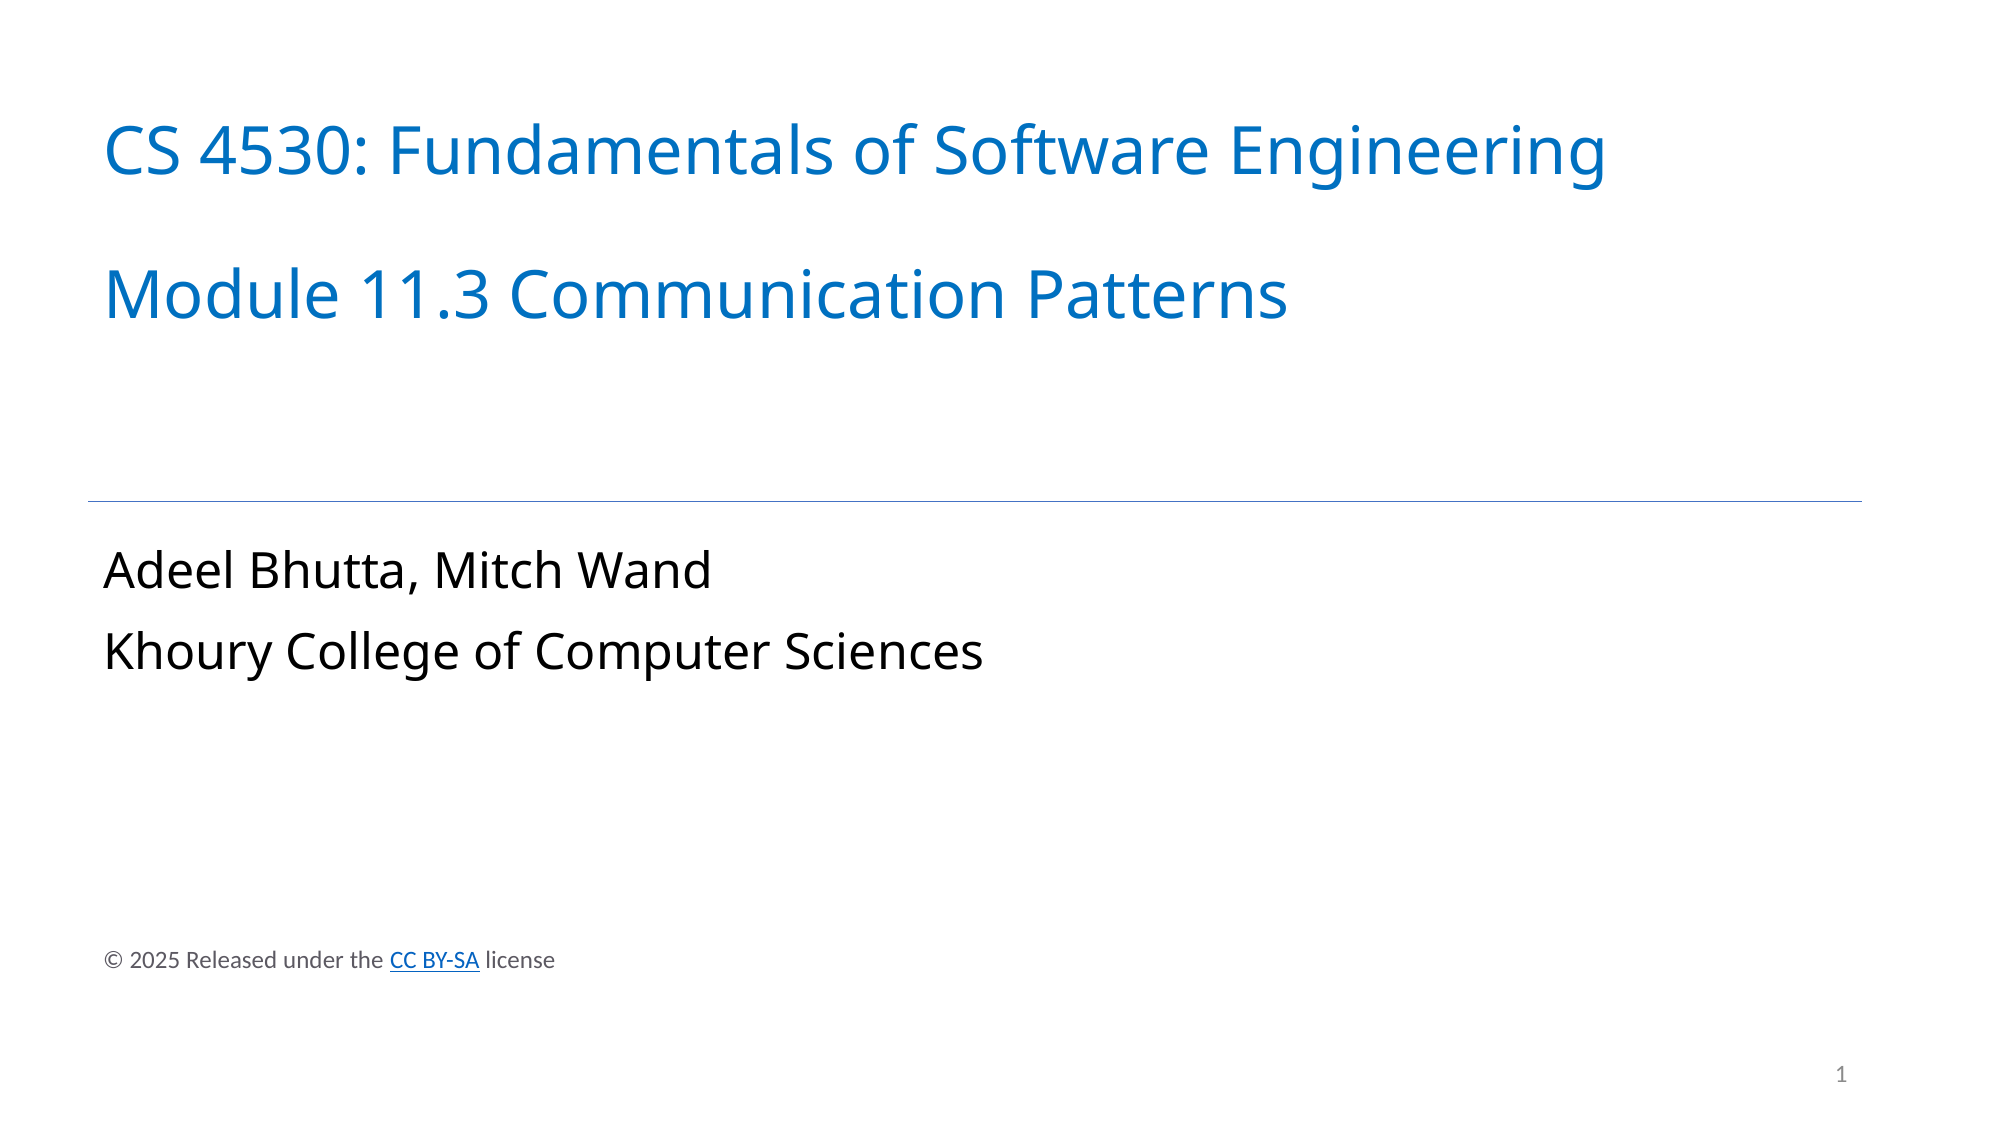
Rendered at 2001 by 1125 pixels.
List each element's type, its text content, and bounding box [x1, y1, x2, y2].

subtitle Adeel Bhutta, Mitch Wand Khoury College of Computer Sciences [88, 531, 1750, 803]
text_box © 2025 Released under the CC BY-SA license [88, 936, 1089, 982]
title CS 4530: Fundamentals of Software Engineering Module 11.3 Communication Patterns [88, 109, 1863, 501]
slide_number 1 [1412, 1042, 1863, 1103]
